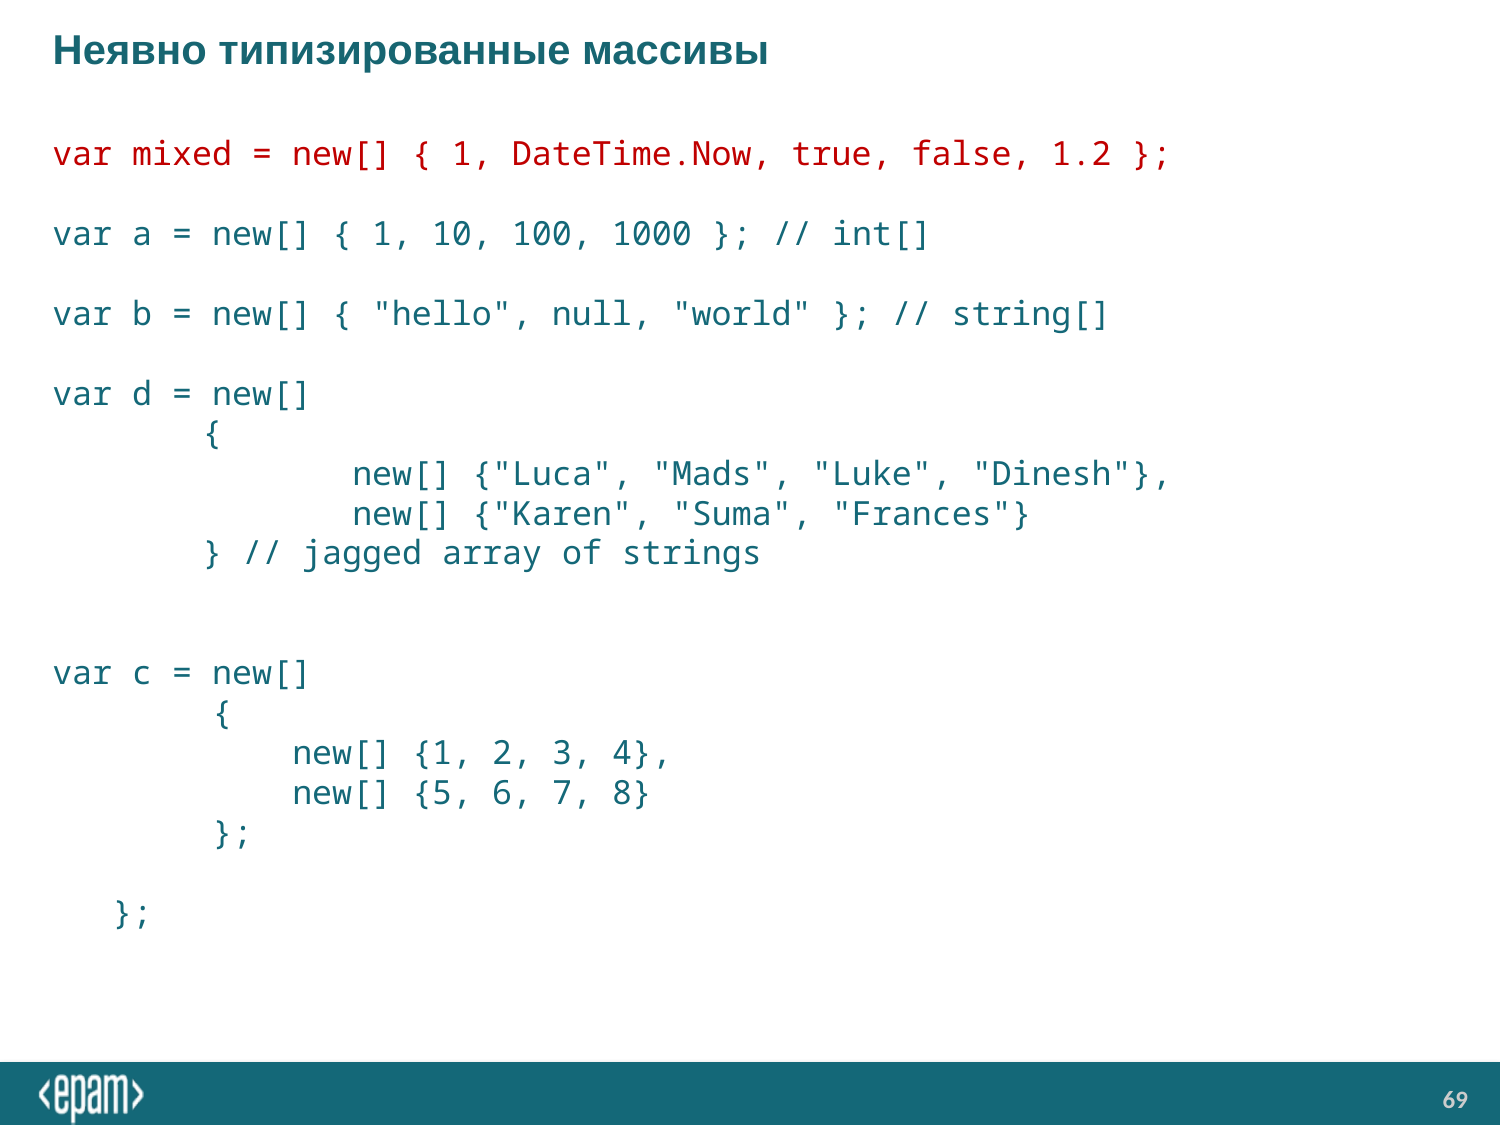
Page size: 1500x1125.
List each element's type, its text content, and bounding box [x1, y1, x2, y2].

picture [38, 1074, 144, 1125]
text_box var mixed = new[] { 1, DateTime.Now, true, false, 1.2 }; var a = new[] { 1, 10, 100, 1000 }; // int[] var b = new[] { "hello", null, "world" }; // string[] var d = new[] { new[] {"Luca", "Mads", "Luke", "Dinesh"}, new[] {"Karen", "Suma", "Frances"} } // jagged array of strings var c = new[] { new[] {1, 2, 3, 4}, new[] {5, 6, 7, 8} }; }; [37, 124, 1500, 939]
title Неявно типизированные массивы [0, 0, 1500, 95]
